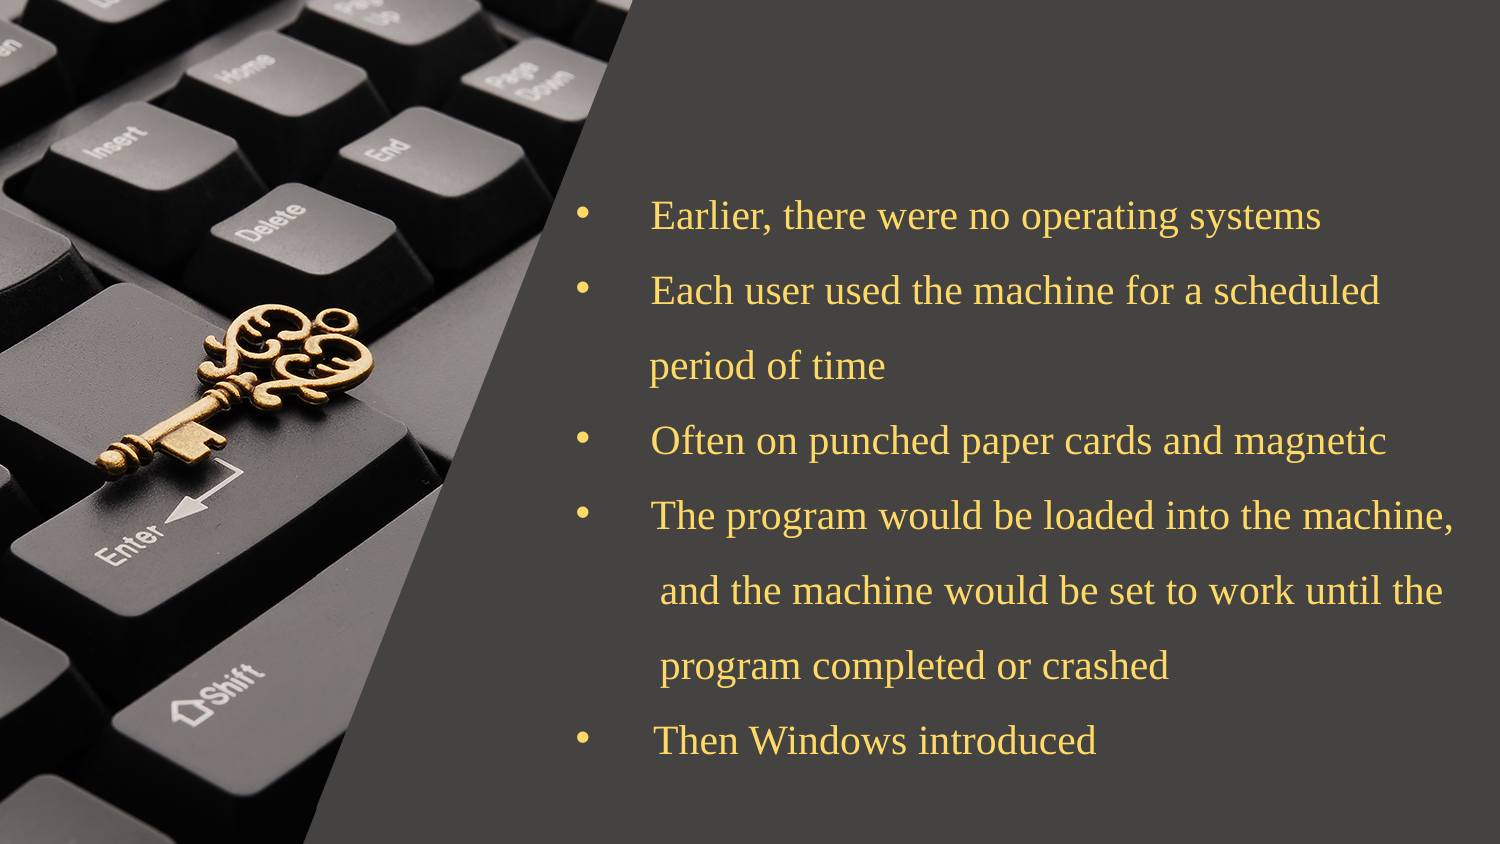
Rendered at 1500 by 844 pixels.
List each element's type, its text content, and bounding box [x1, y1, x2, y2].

text_box Earlier, there were no operating systems Each user used the machine for a scheduled period of time Often on punched paper cards and magnetic The program would be loaded into the machine, and the machine would be set to work until the program completed or crashed Then Windows introduced [560, 155, 1500, 770]
picture [0, 0, 633, 844]
